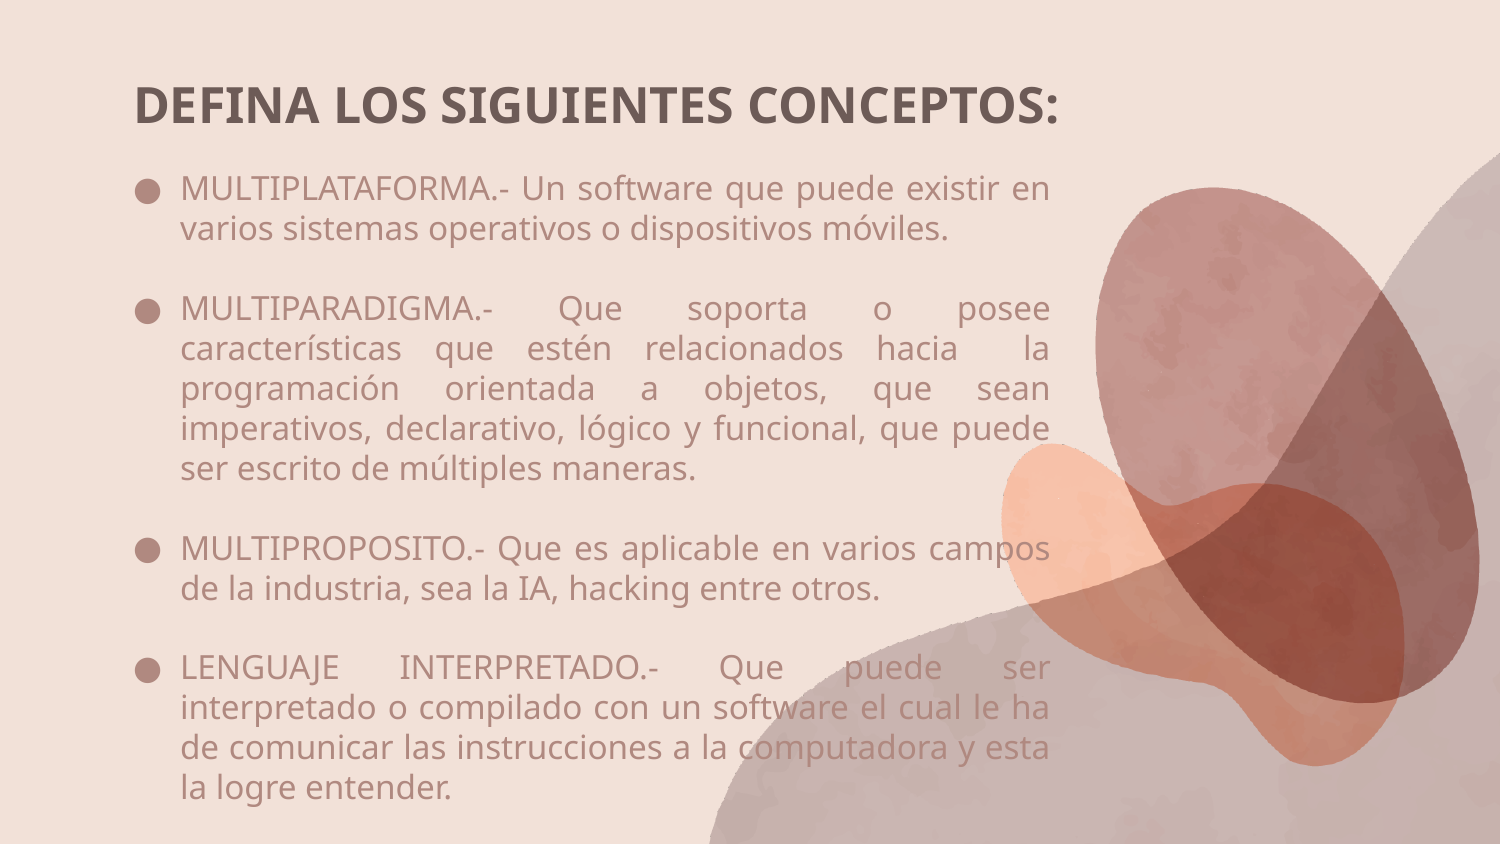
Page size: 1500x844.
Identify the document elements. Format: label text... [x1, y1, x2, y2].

title DEFINA LOS SIGUIENTES CONCEPTOS: [118, 58, 1382, 153]
picture [0, 0, 1500, 844]
subtitle MULTIPLATAFORMA.- Un software que puede existir en varios sistemas operativos o dispositivos móviles. MULTIPARADIGMA.- Que soporta o posee características que estén relacionados hacia la programación orientada a objetos, que sean imperativos, declarativo, lógico y funcional, que puede ser escrito de múltiples maneras. MULTIPROPOSITO.- Que es aplicable en varios campos de la industria, sea la IA, hacking entre otros. LENGUAJE INTERPRETADO.- Que puede ser interpretado o compilado con un software el cual le ha de comunicar las instrucciones a la computadora y esta la logre entender. [118, 153, 1068, 324]
